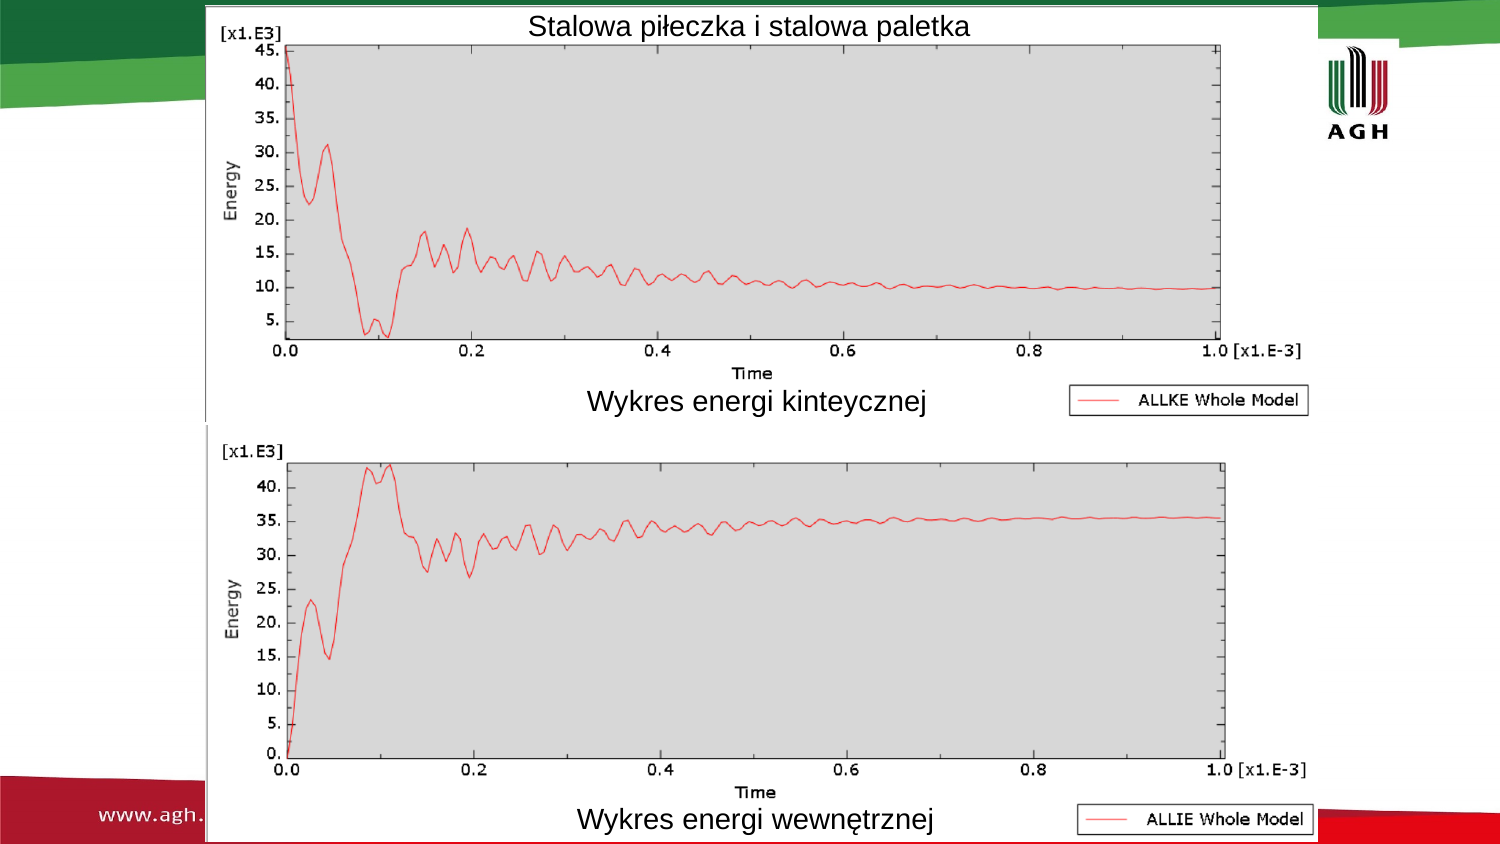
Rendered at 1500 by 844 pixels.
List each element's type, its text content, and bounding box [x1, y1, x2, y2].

text_box Stalowa piłeczka i stalowa paletka [513, 0, 1292, 4]
picture [0, 0, 1500, 844]
